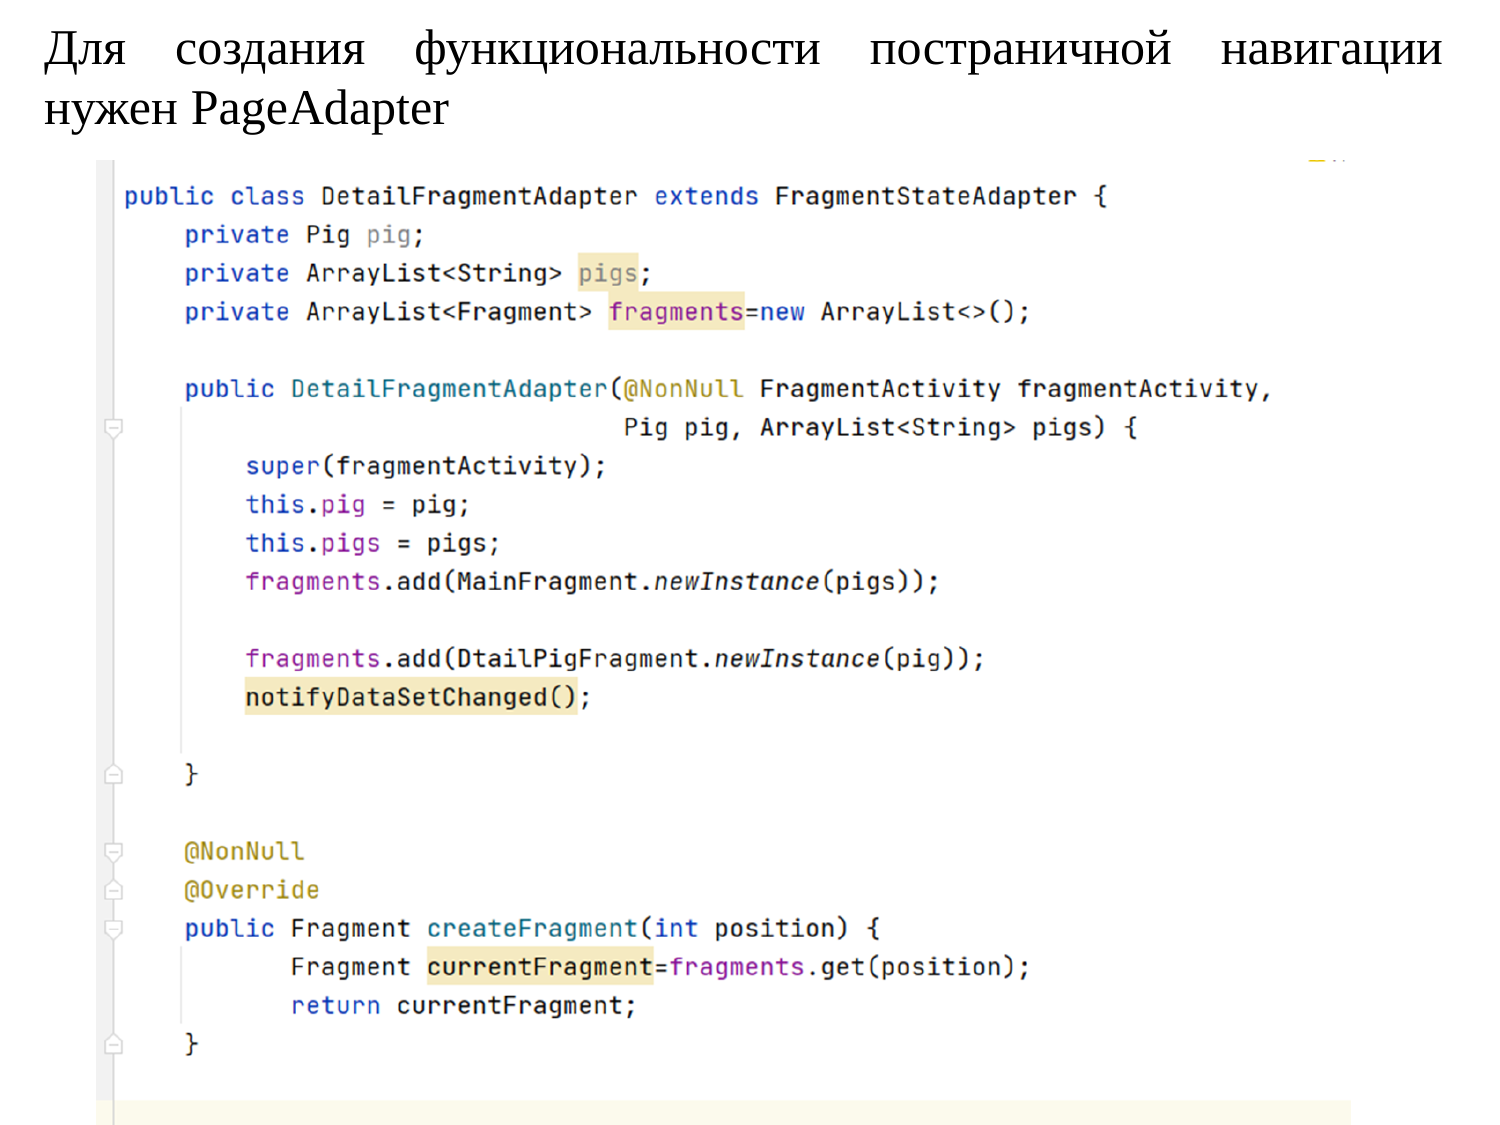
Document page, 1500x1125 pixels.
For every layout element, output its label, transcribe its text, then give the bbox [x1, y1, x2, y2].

text_box Для создания функциональности постраничной навигации нужен PageAdapter [29, 7, 1459, 142]
picture [95, 160, 1351, 1125]
